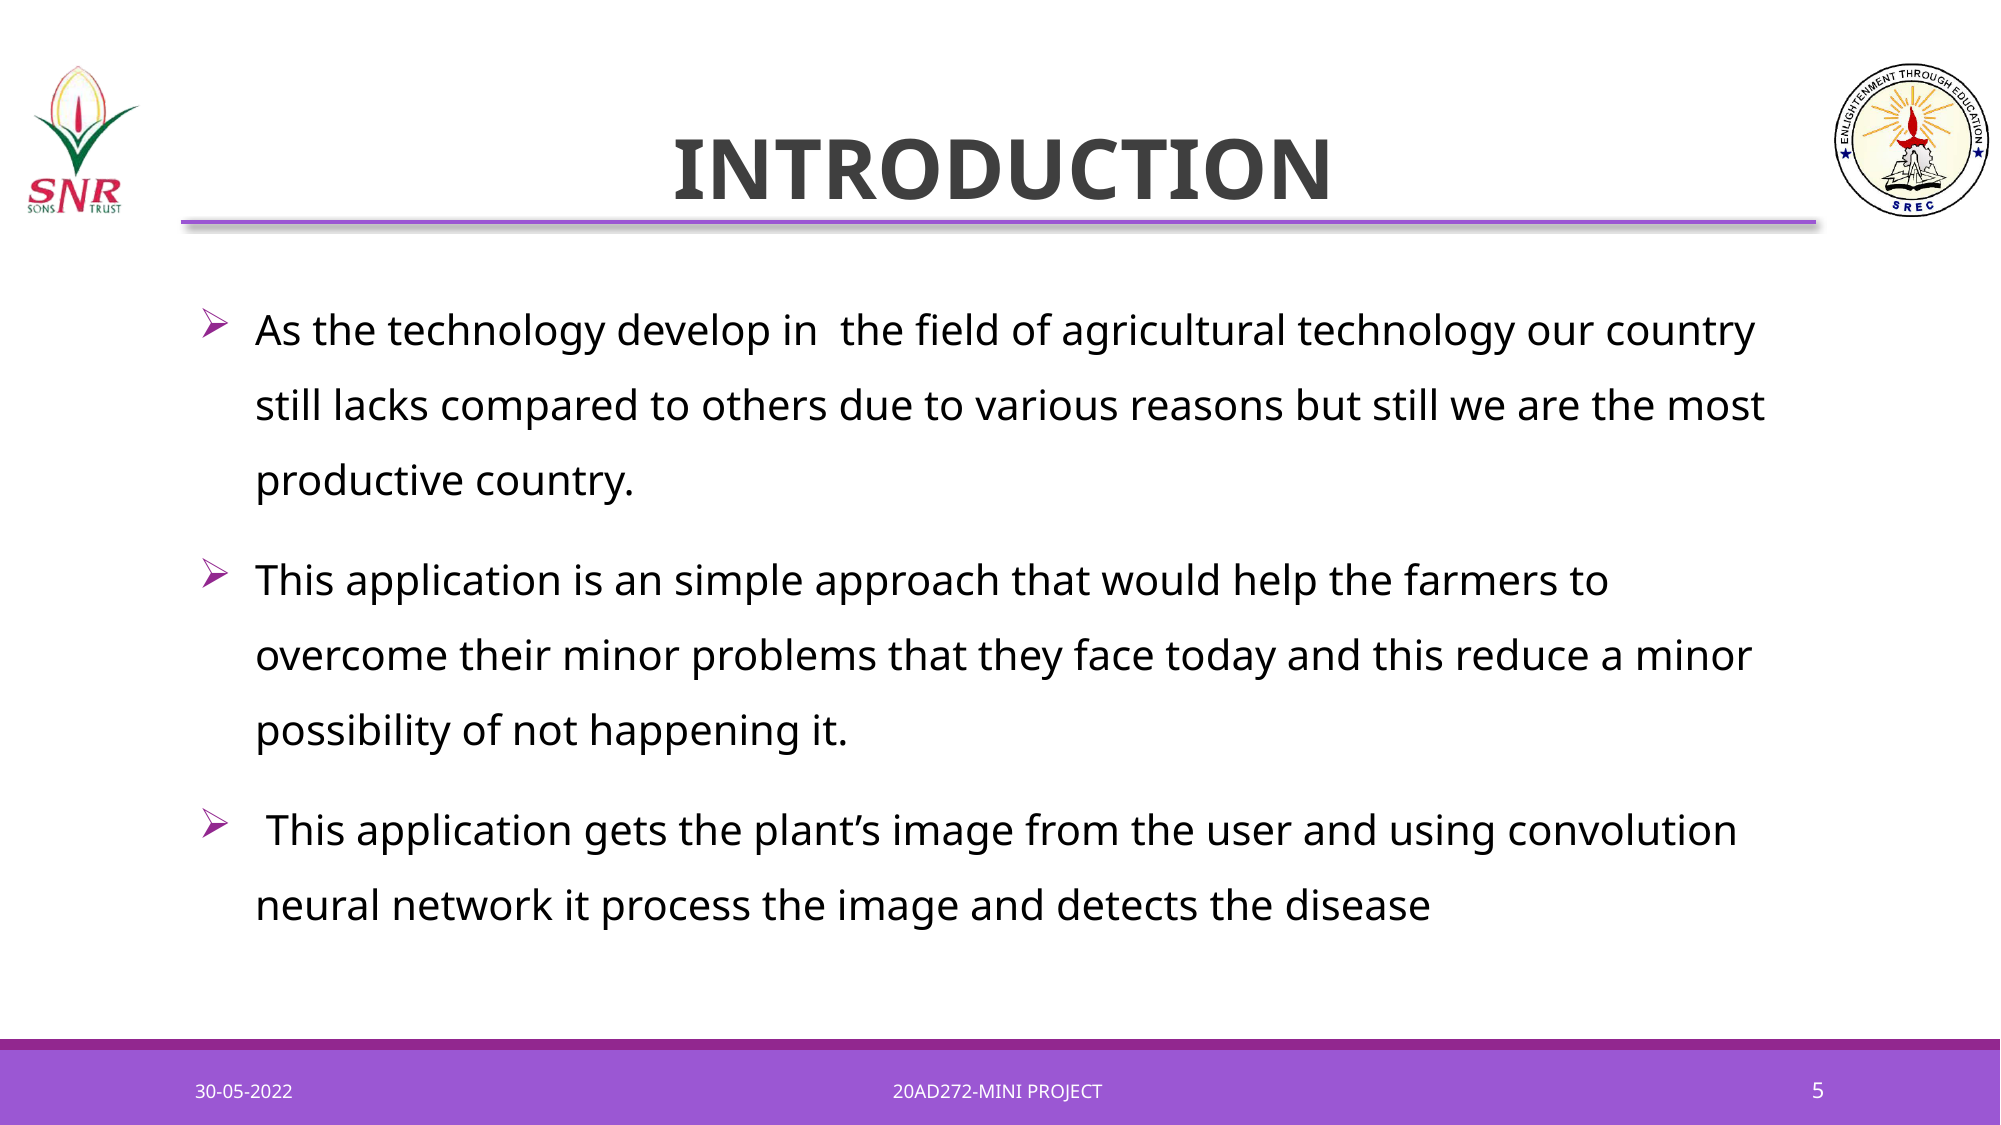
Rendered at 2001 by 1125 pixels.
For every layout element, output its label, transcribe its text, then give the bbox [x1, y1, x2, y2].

slide_number 5 [1624, 1061, 1840, 1122]
picture [18, 56, 149, 222]
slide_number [180, 1061, 586, 1122]
list As the technology develop in the field of agricultural technology our country still lacks compared to others due to various reasons but still we are the most productive country. This application is an simple approach that would help the farmers to overcome their minor problems that they face today and this reduce a minor possibility of not happening it. This application gets the plant’s image from the user and using convolution neural network it process the image and detects the disease [180, 271, 1814, 958]
footer 20AD272-MINI PROJECT [604, 1061, 1396, 1122]
picture [1825, 57, 1999, 223]
title INTRODUCTION [180, 60, 1830, 224]
